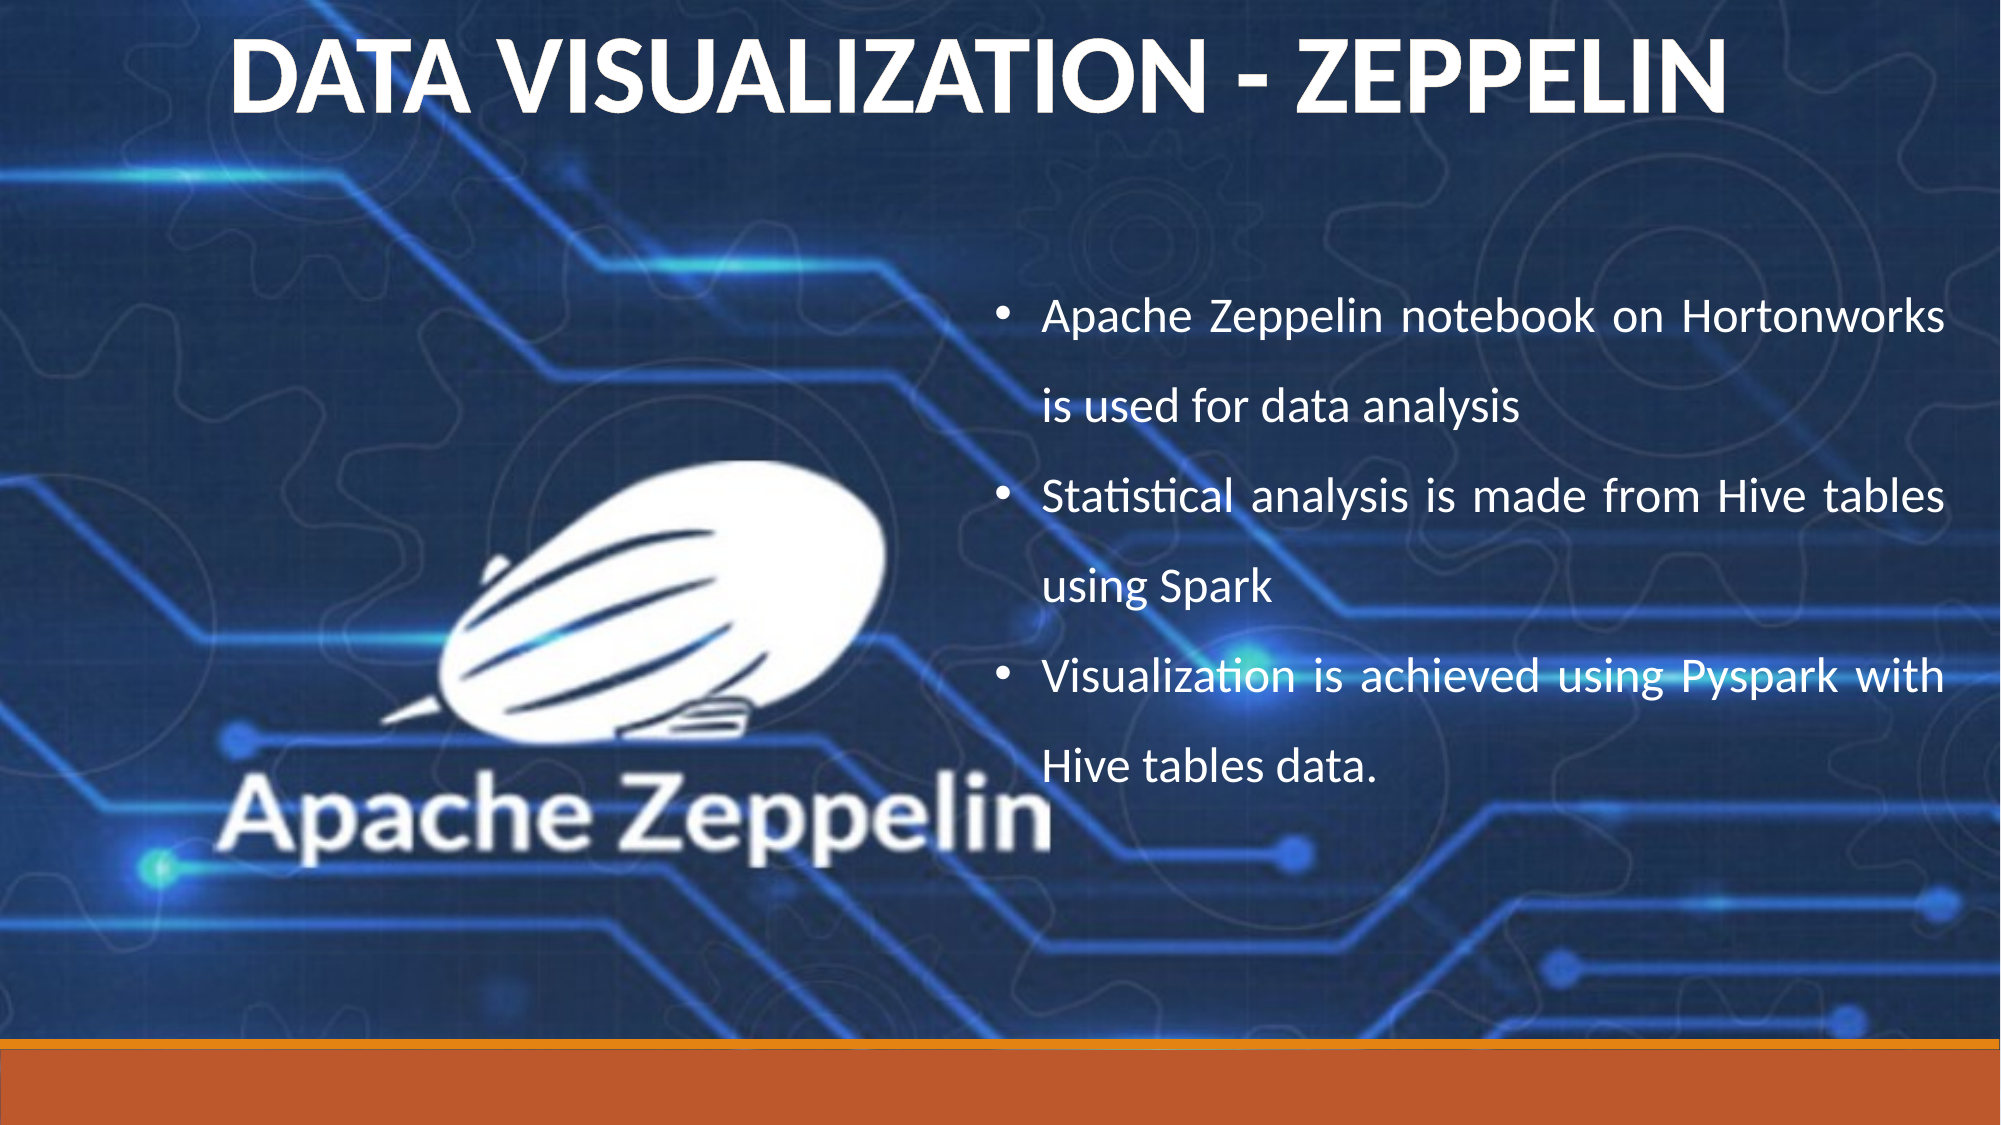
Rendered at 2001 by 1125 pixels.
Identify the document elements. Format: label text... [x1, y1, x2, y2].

text_box DATA VISUALIZATION - ZEPPELIN [212, 0, 1747, 143]
text_box Apache Zeppelin notebook on Hortonworks is used for data analysis Statistical analysis is made from Hive tables using Spark Visualization is achieved using Pyspark with Hive tables data. [979, 245, 1961, 800]
picture [0, 0, 2001, 1125]
